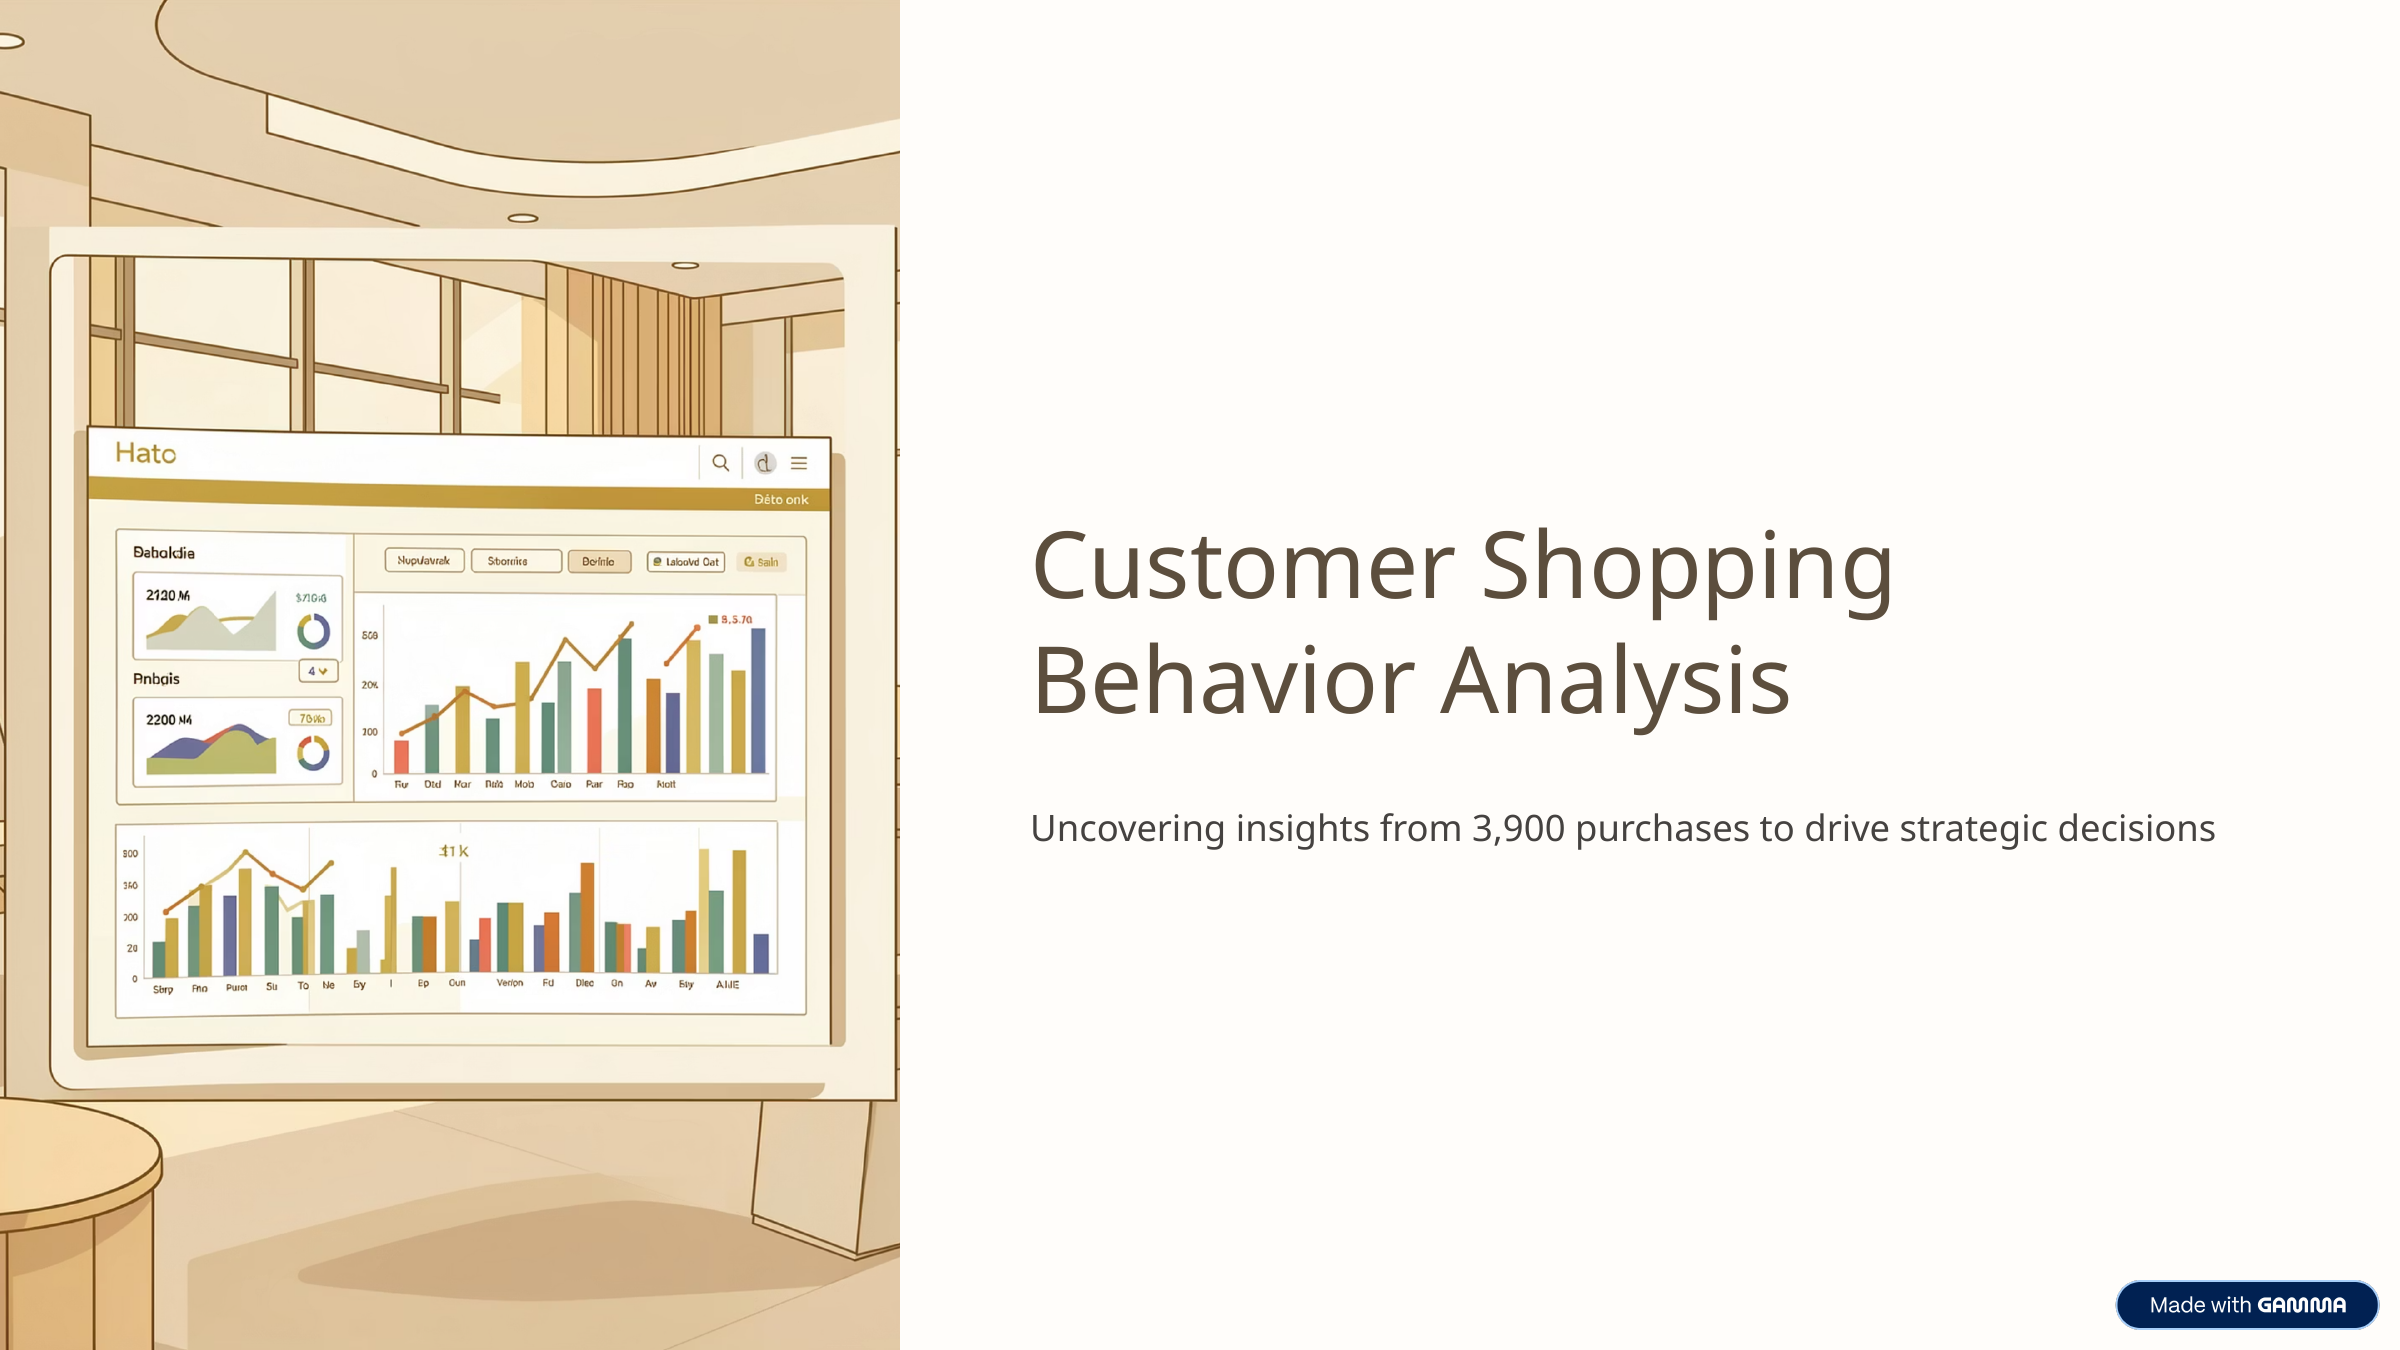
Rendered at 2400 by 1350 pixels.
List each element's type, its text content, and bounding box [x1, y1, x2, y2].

picture [2106, 1271, 2389, 1339]
picture [0, 0, 900, 1350]
text_box Uncovering insights from 3,900 purchases to drive strategic decisions [1030, 789, 2270, 849]
text_box Customer Shopping Behavior Analysis [1030, 501, 2270, 734]
